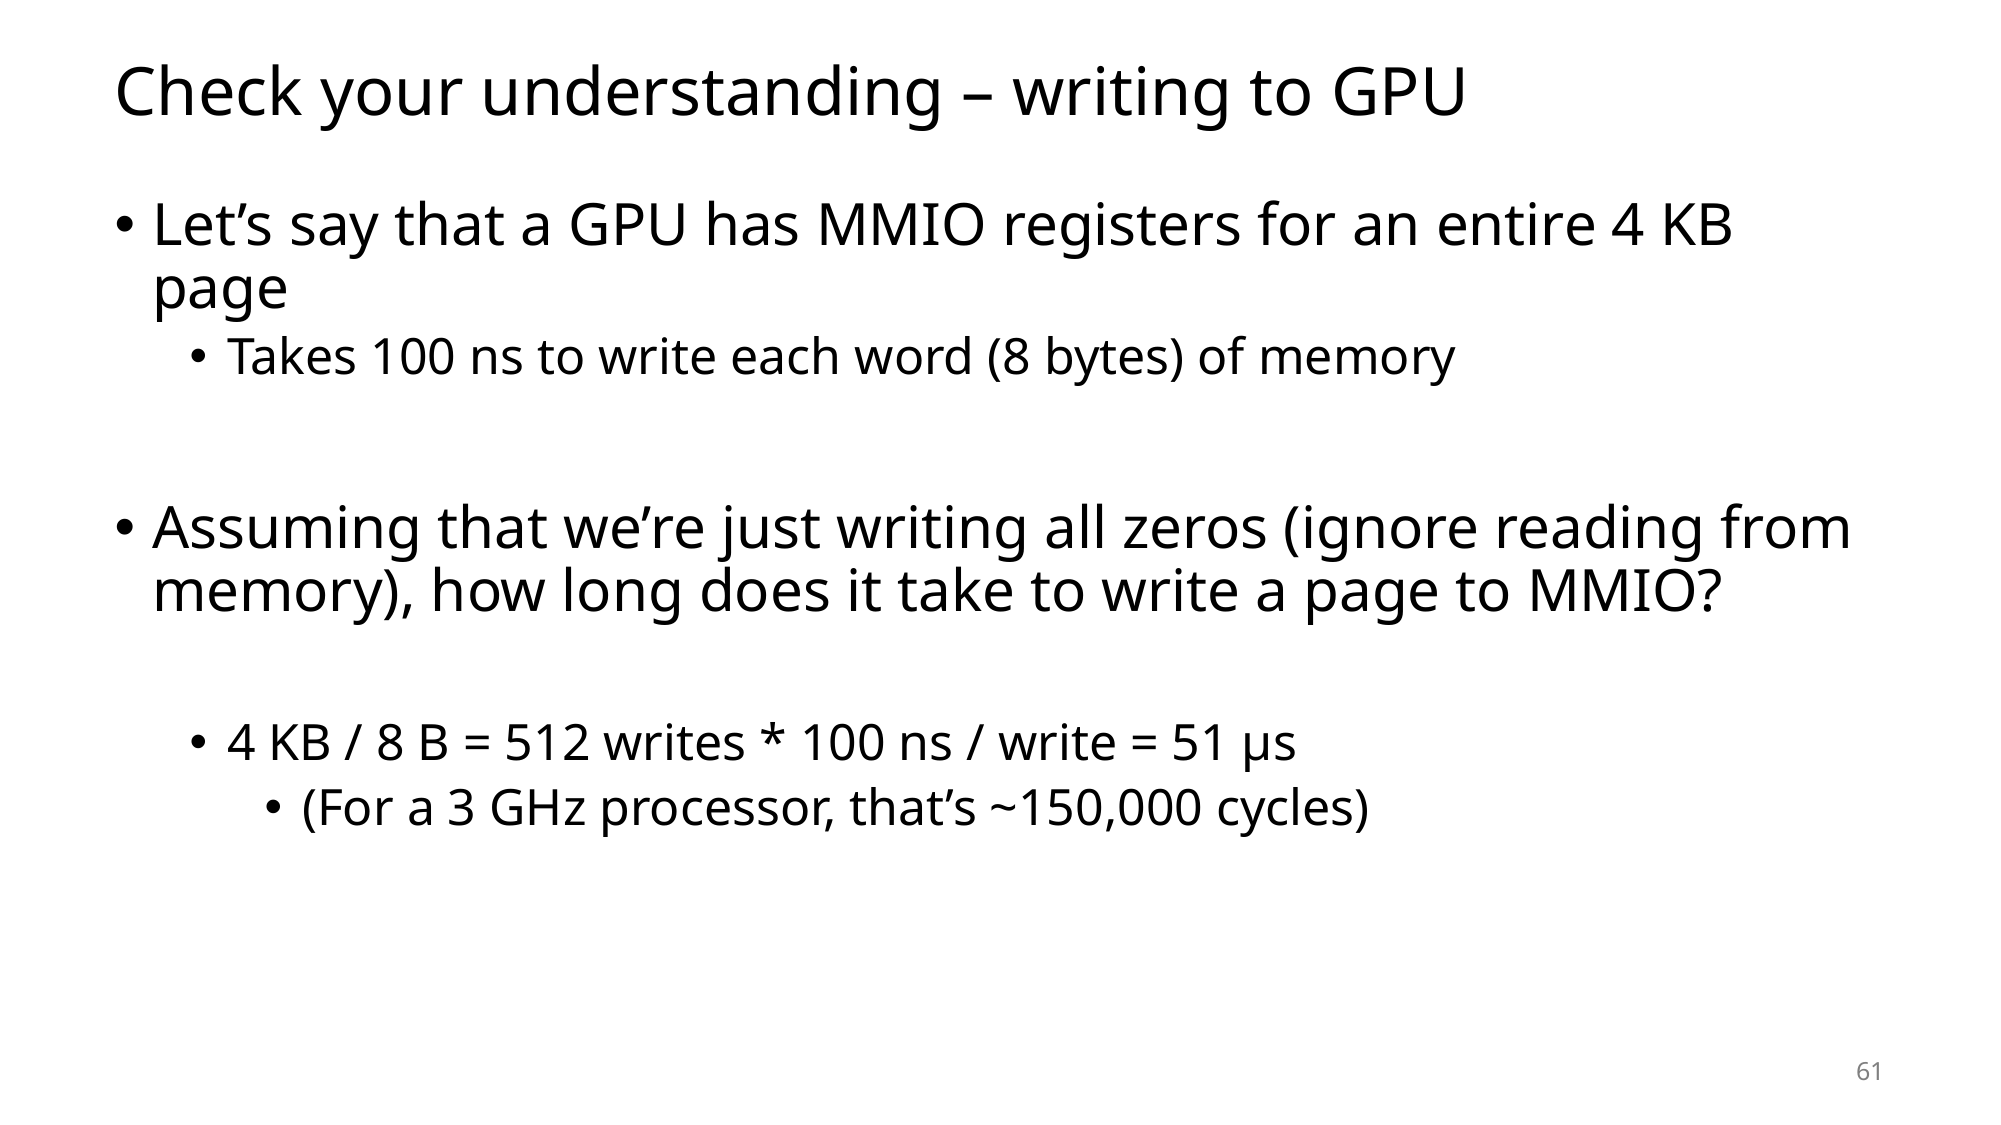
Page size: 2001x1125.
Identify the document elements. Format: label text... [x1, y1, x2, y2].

slide_number 61 [1749, 1042, 1900, 1103]
title Check your understanding – writing to GPU [99, 37, 1900, 150]
list Let’s say that a GPU has MMIO registers for an entire 4 KB page Takes 100 ns to write each word (8 bytes) of memory Assuming that we’re just writing all zeros (ignore reading from memory), how long does it take to write a page to MMIO? 4 KB / 8 B = 512 writes * 100 ns / write = 51 µs (For a 3 GHz processor, that’s ~150,000 cycles) [99, 187, 1900, 1013]
